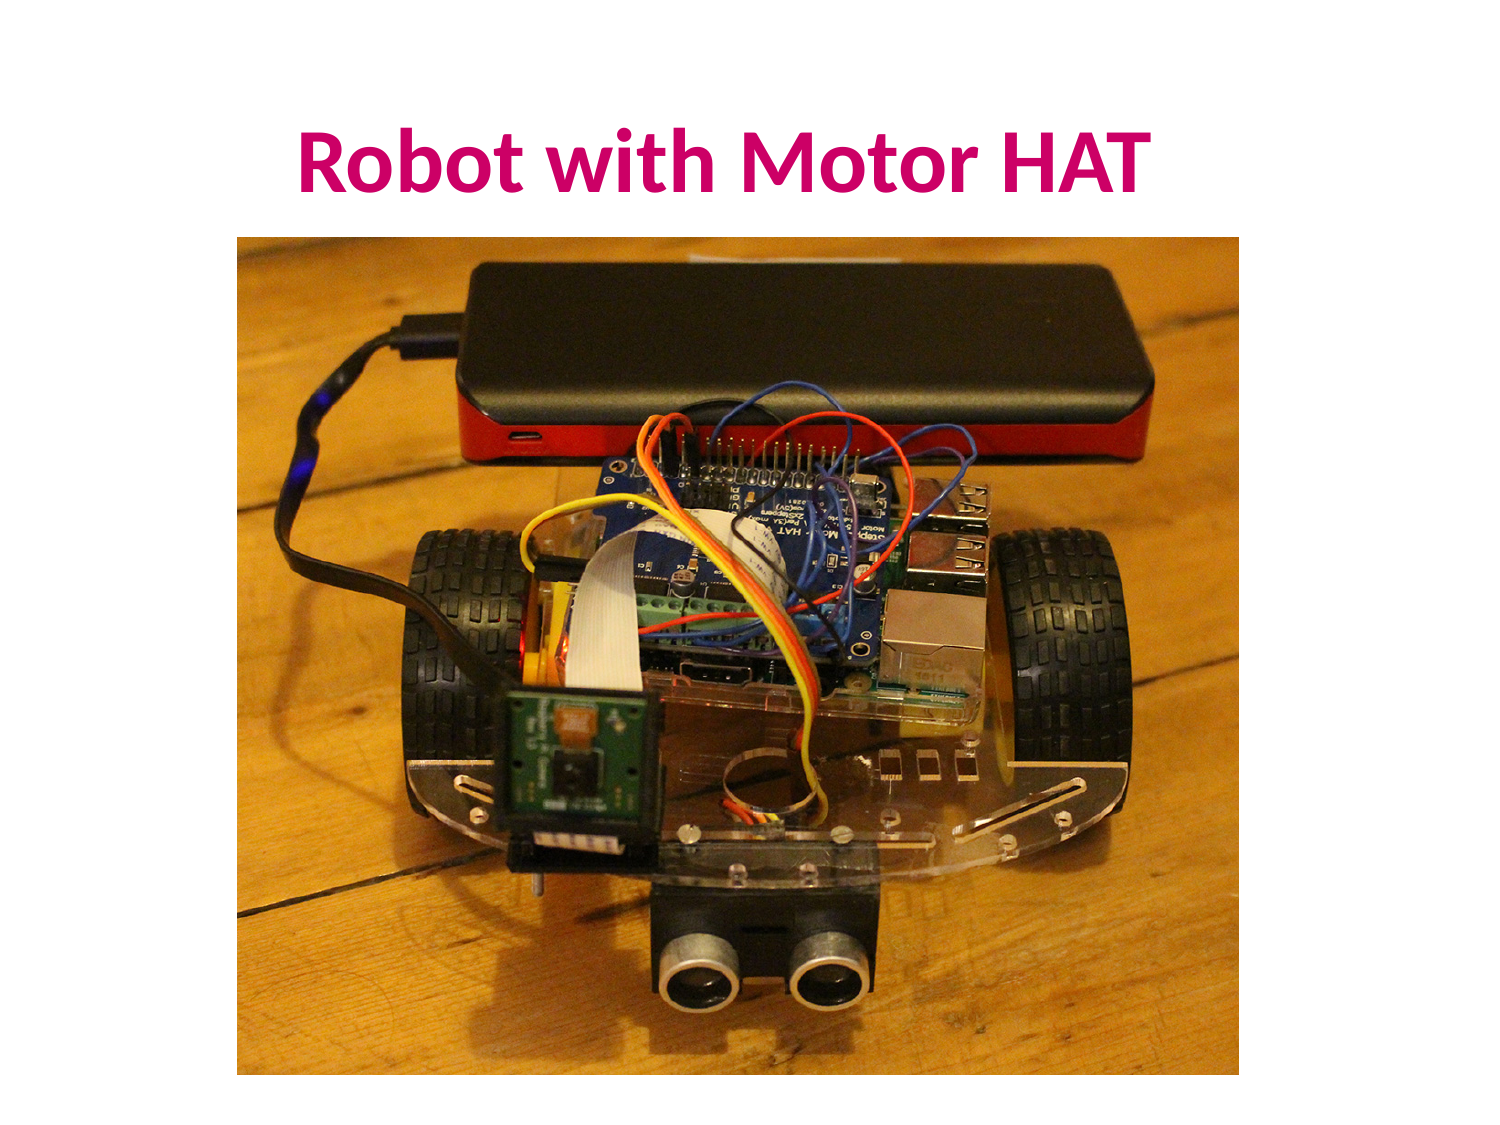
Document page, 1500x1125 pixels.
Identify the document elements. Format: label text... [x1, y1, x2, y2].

picture [237, 237, 1239, 1076]
text_box Robot with Motor HAT [49, 62, 1400, 250]
